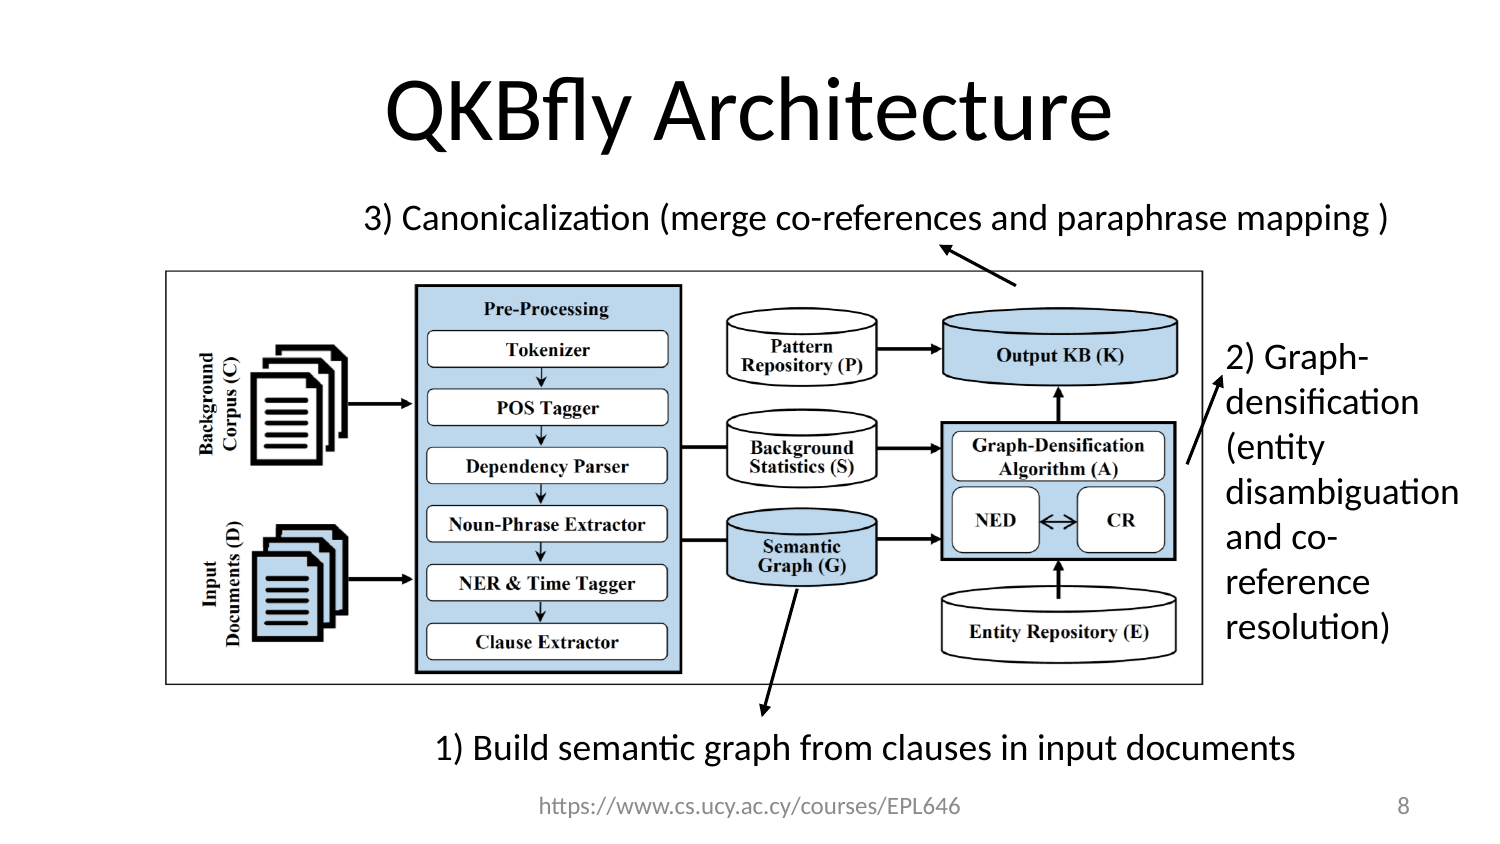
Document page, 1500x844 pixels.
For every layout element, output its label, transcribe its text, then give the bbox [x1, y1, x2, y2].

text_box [348, 185, 1412, 286]
title QKBﬂy Architecture [75, 33, 1425, 175]
footer https://www.cs.ucy.ac.cy/courses/EPL646 [512, 786, 988, 827]
slide_number 8 [1074, 782, 1425, 827]
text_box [1186, 324, 1495, 659]
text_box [418, 588, 1329, 777]
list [135, 244, 1229, 705]
